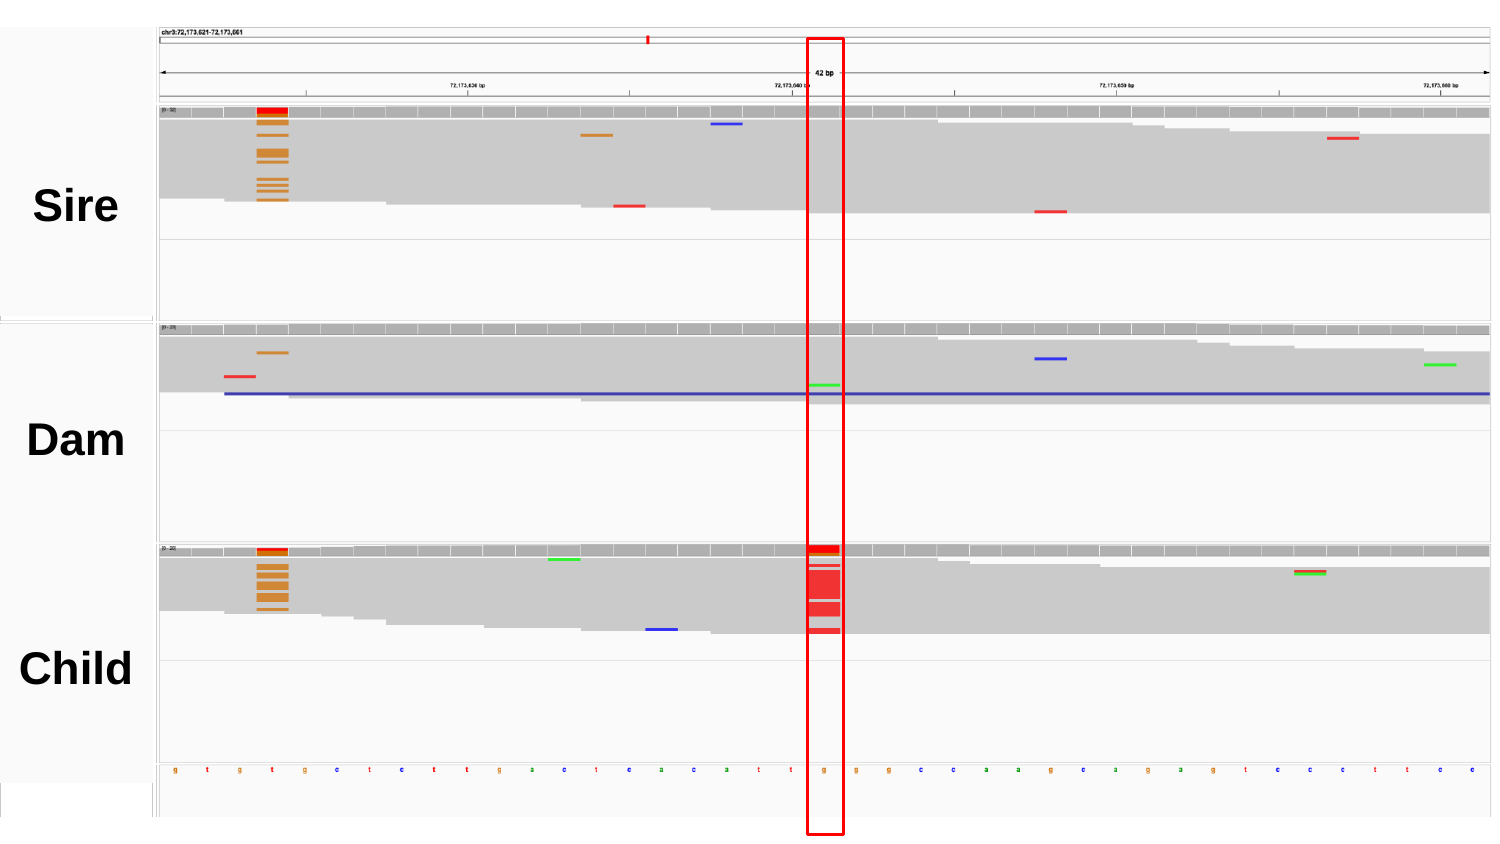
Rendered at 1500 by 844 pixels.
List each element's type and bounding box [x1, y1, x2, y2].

text_box [807, 825, 844, 835]
picture [0, 26, 1500, 817]
